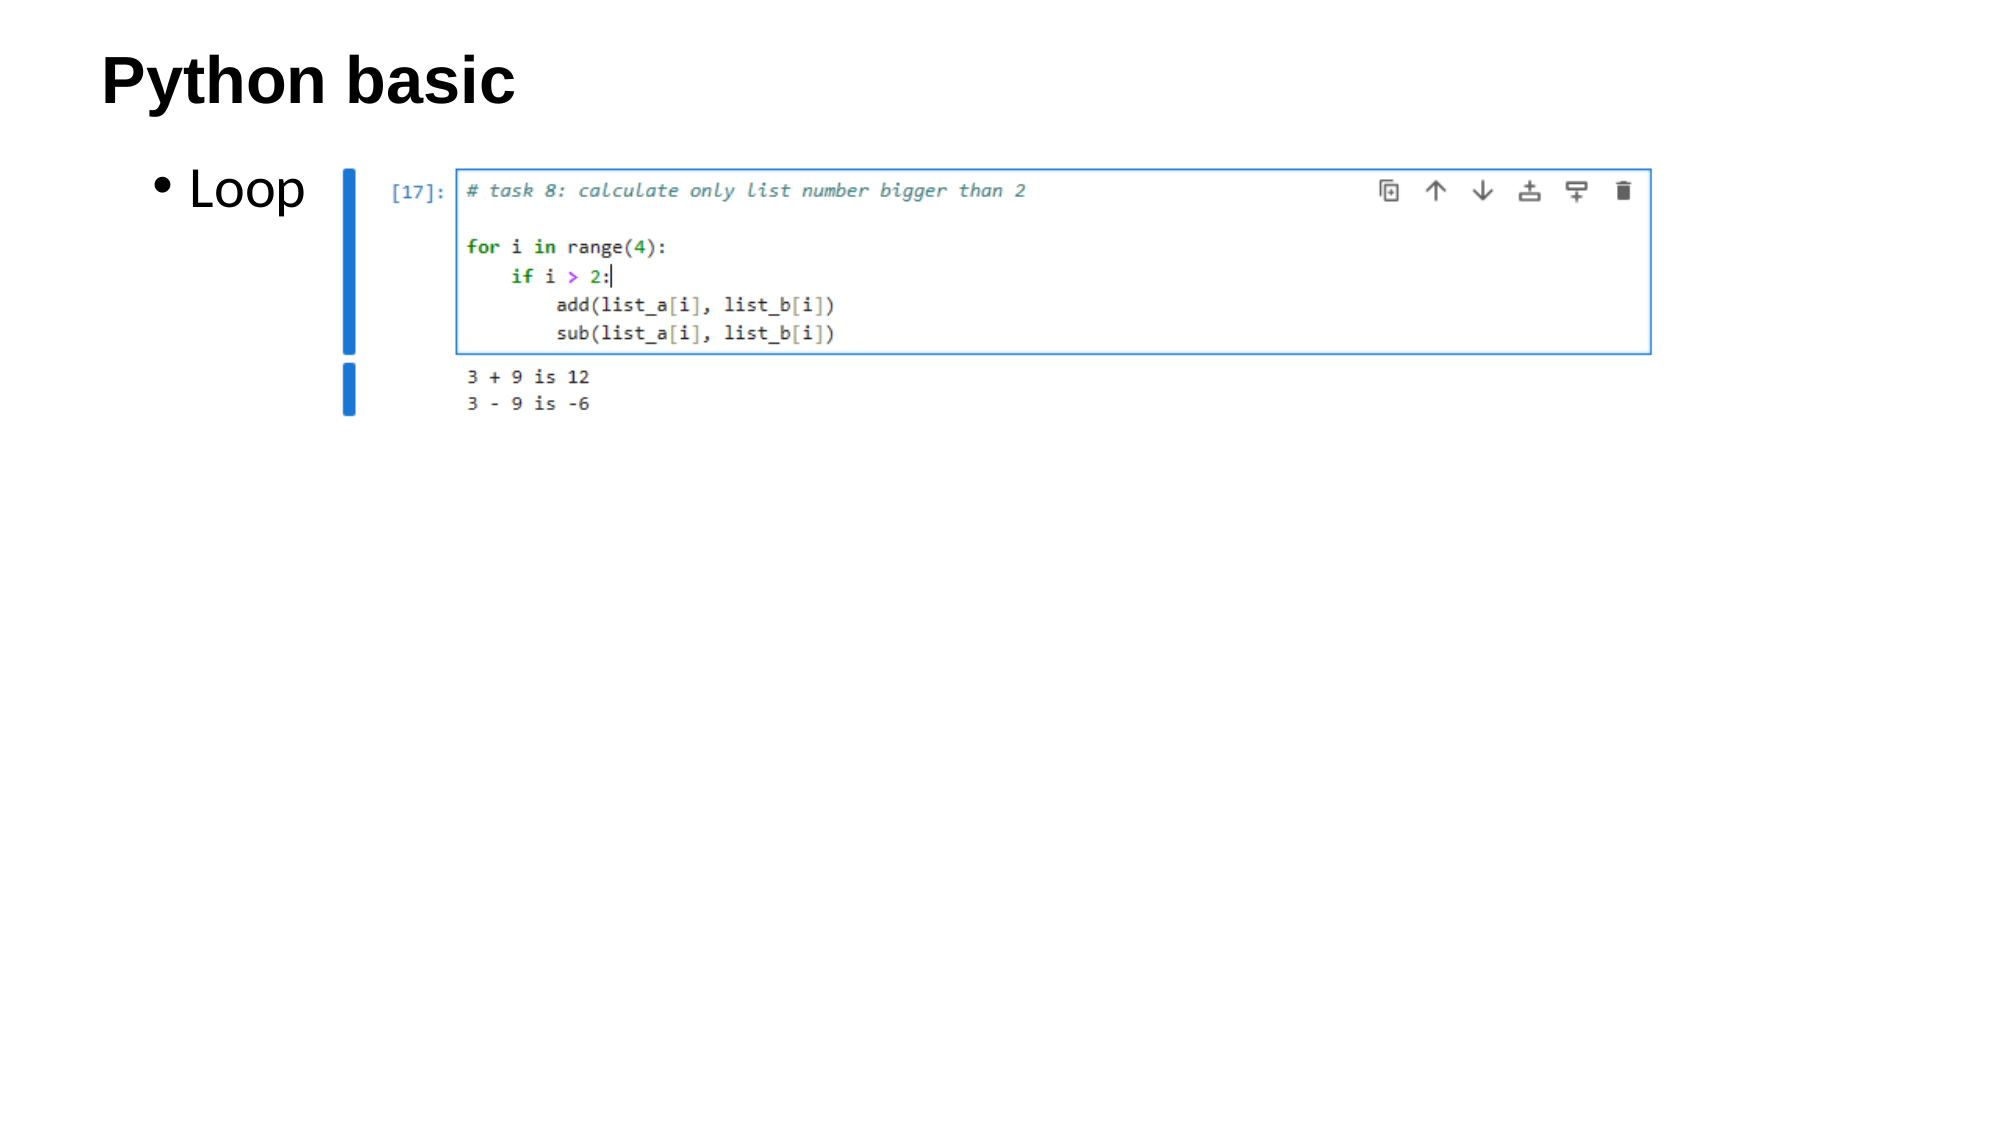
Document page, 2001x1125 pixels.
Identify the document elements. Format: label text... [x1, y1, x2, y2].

picture [337, 161, 1663, 433]
list Loop [137, 149, 1863, 232]
text_box Python basic [86, 26, 2000, 139]
